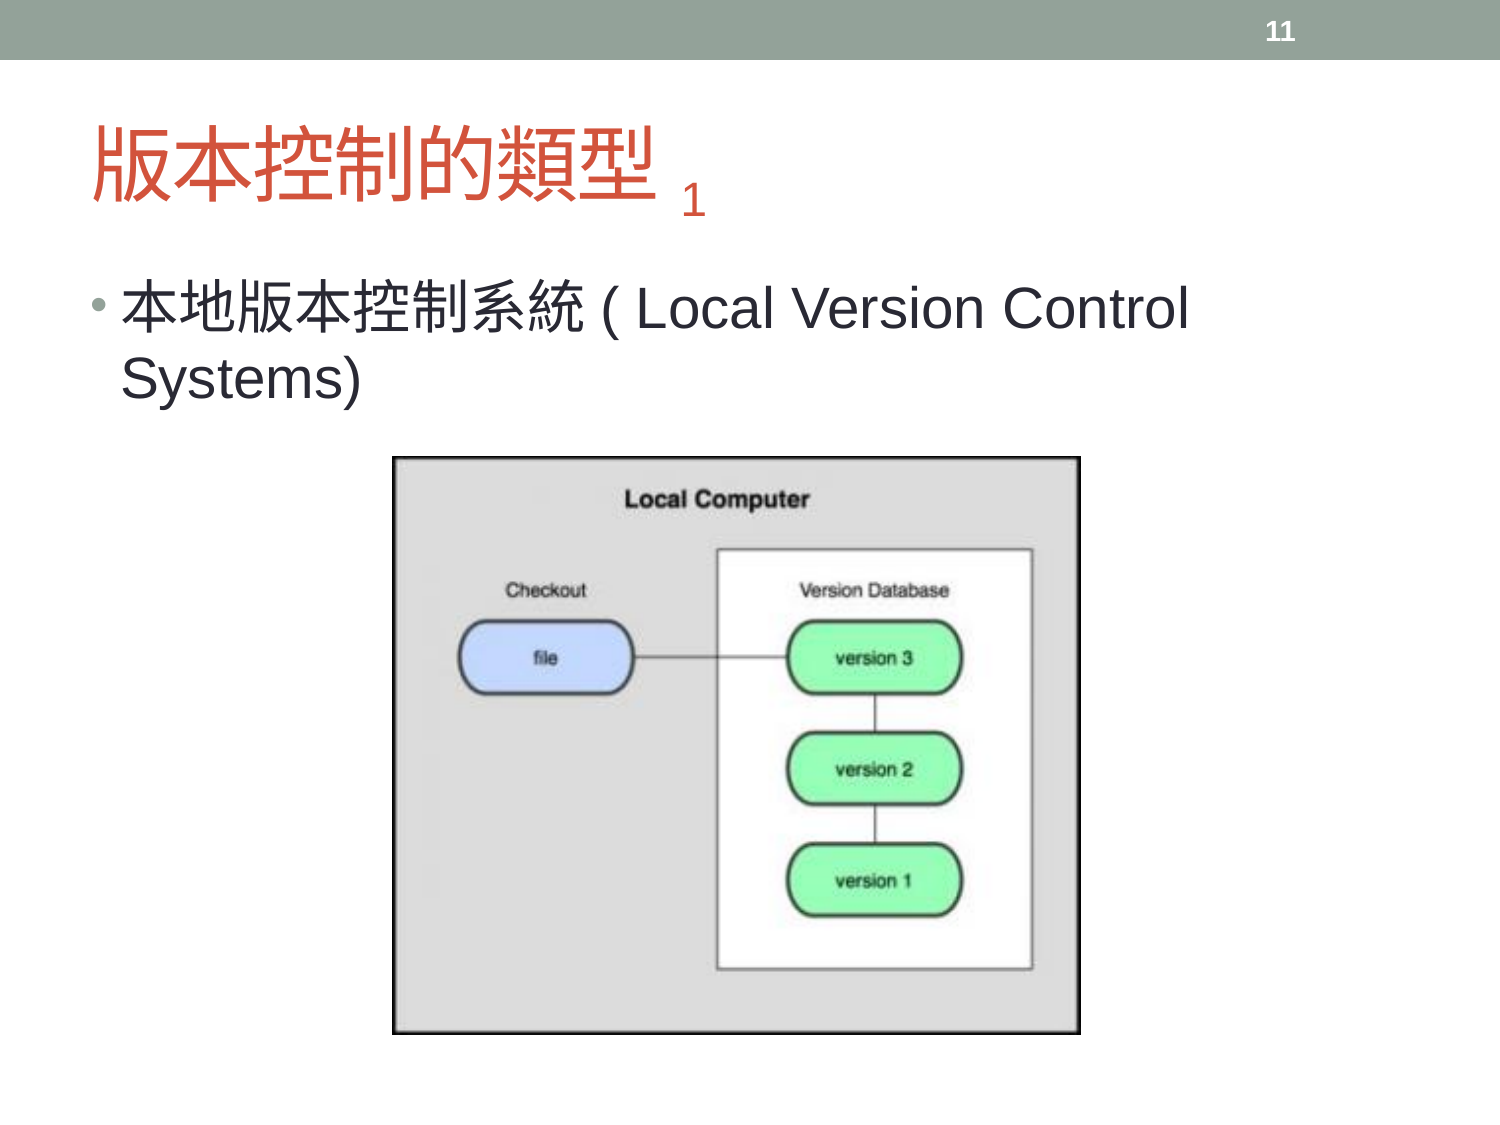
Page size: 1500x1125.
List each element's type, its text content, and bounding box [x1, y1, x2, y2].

list 本地版本控制系統( Local Version Control Systems) [75, 262, 1425, 1063]
slide_number 11 [1250, 3, 1425, 57]
title 版本控制的類型1 [75, 87, 1425, 250]
picture [392, 456, 1081, 1036]
